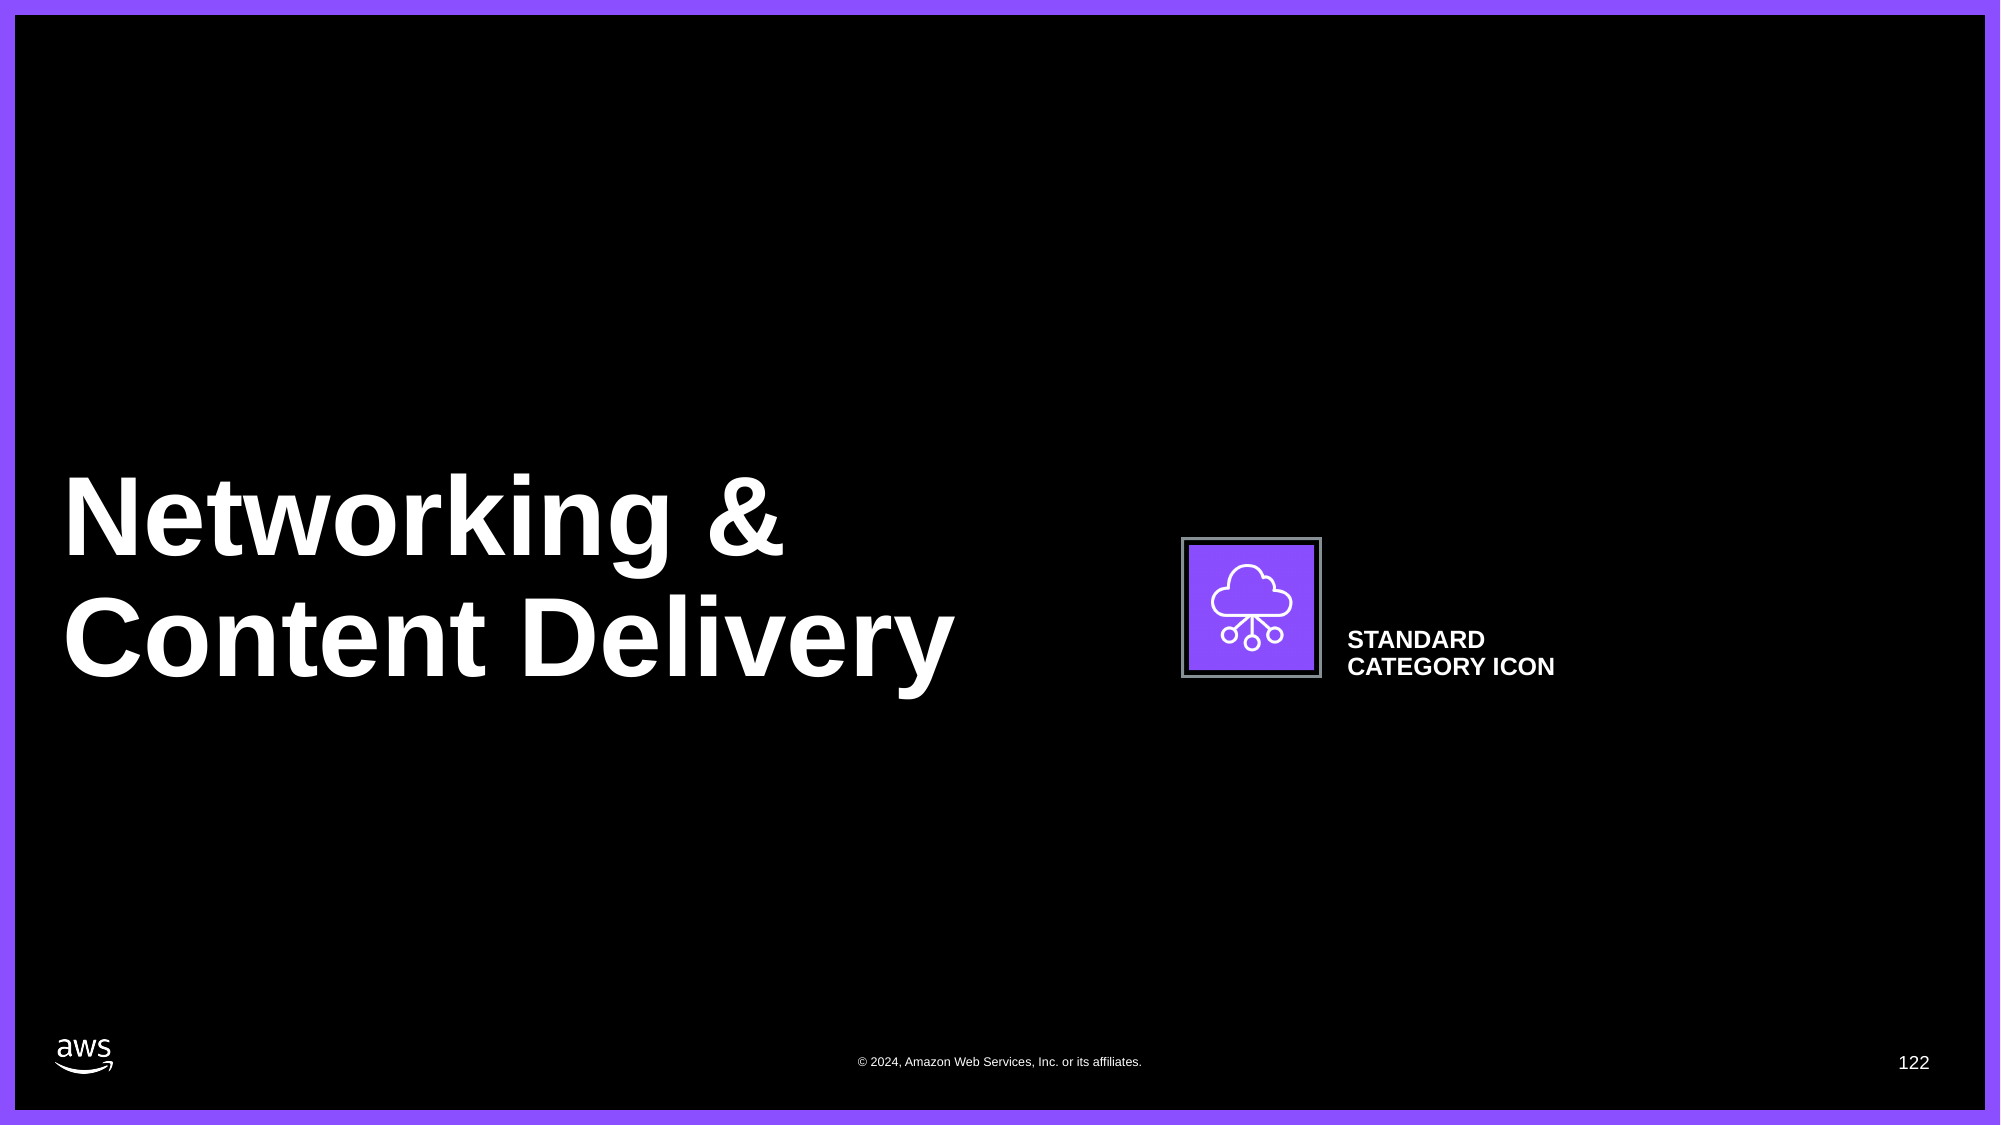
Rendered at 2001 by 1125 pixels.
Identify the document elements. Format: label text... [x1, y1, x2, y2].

text_box STANDARD CATEGORY ICON [1332, 541, 1780, 689]
slide_number 122 [1494, 1031, 1945, 1092]
title Networking & Content Delivery [47, 339, 1393, 709]
footer © 2024, Amazon Web Services, Inc. or its affiliates. [662, 1031, 1338, 1092]
picture [1181, 537, 1322, 678]
picture [55, 1039, 113, 1074]
